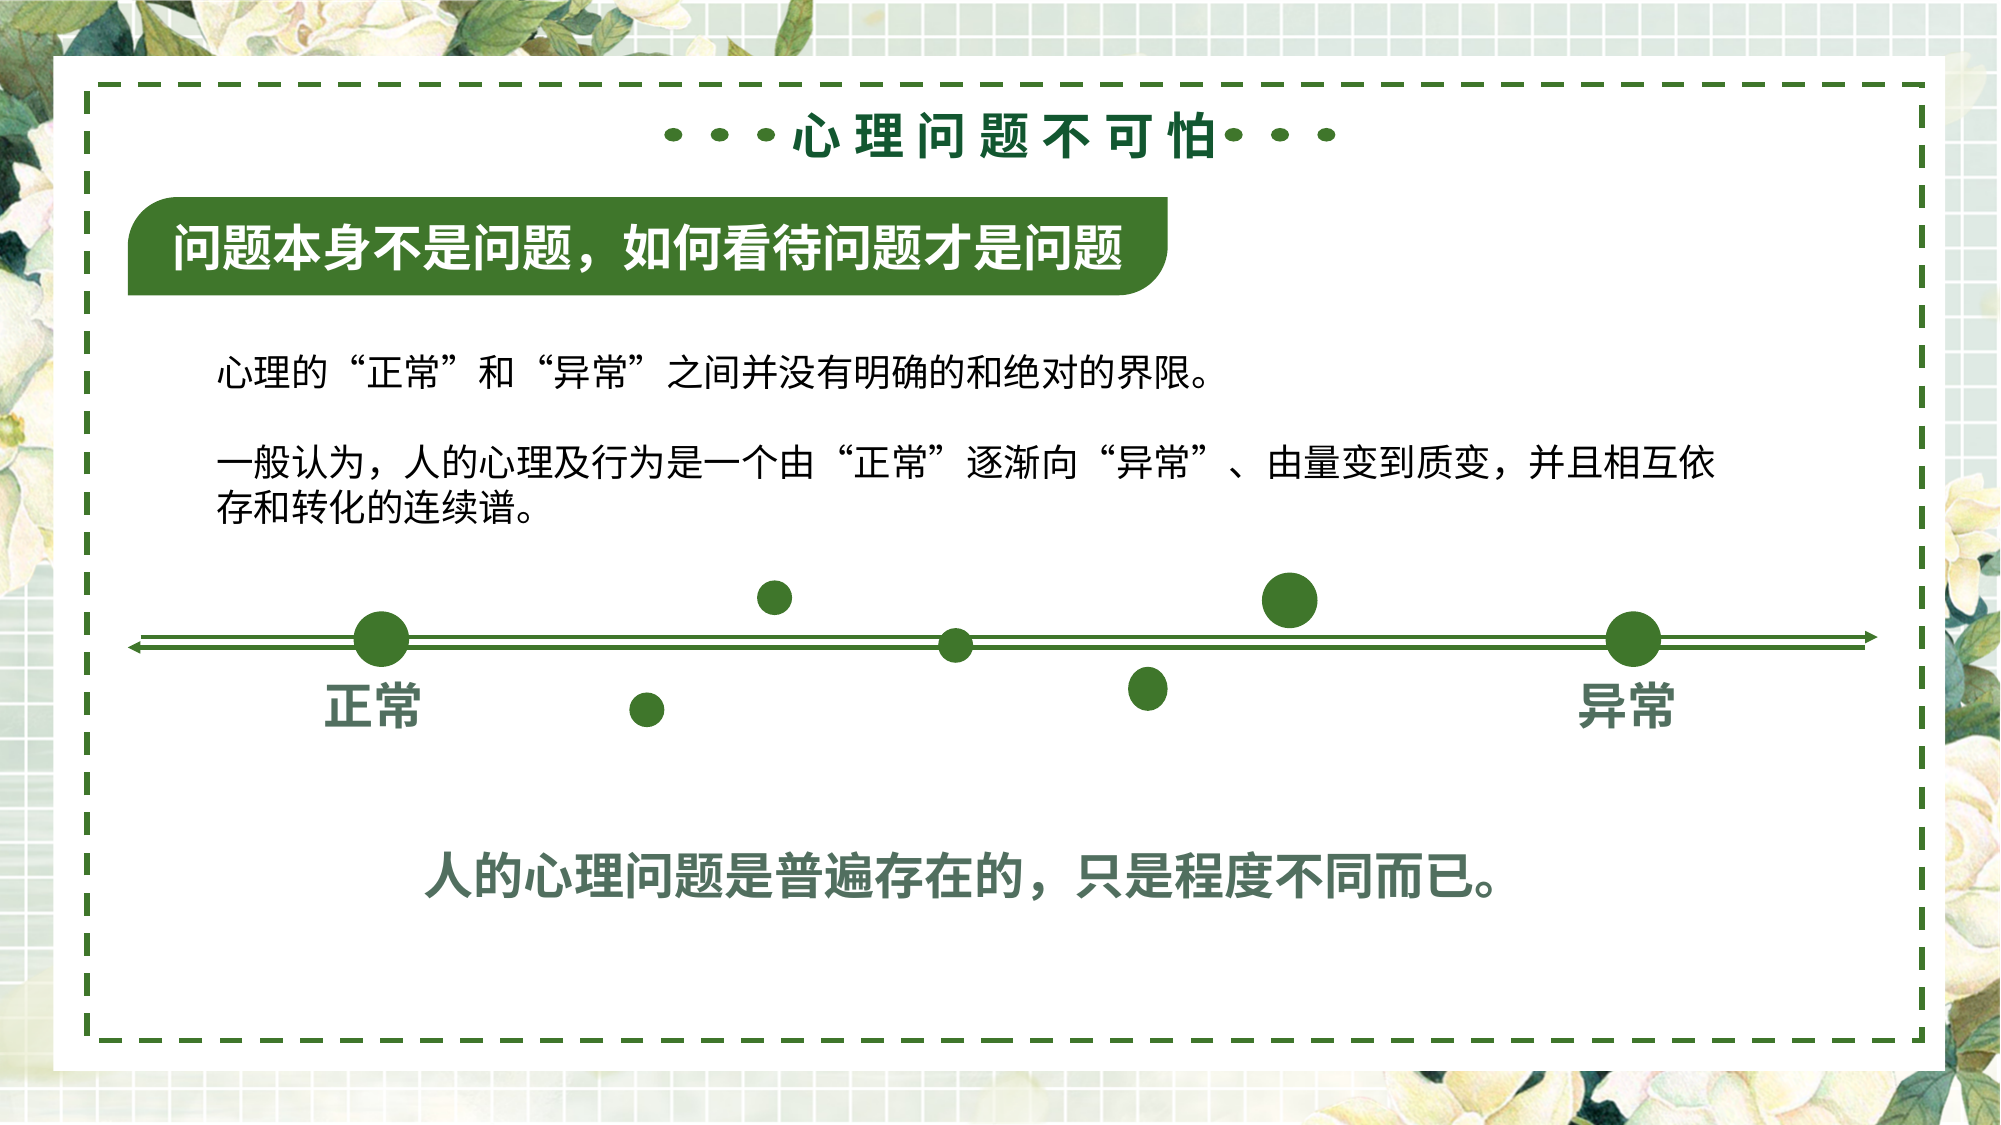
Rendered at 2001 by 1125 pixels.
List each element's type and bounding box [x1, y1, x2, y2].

picture [0, 0, 2001, 1125]
text_box [521, 96, 1488, 173]
